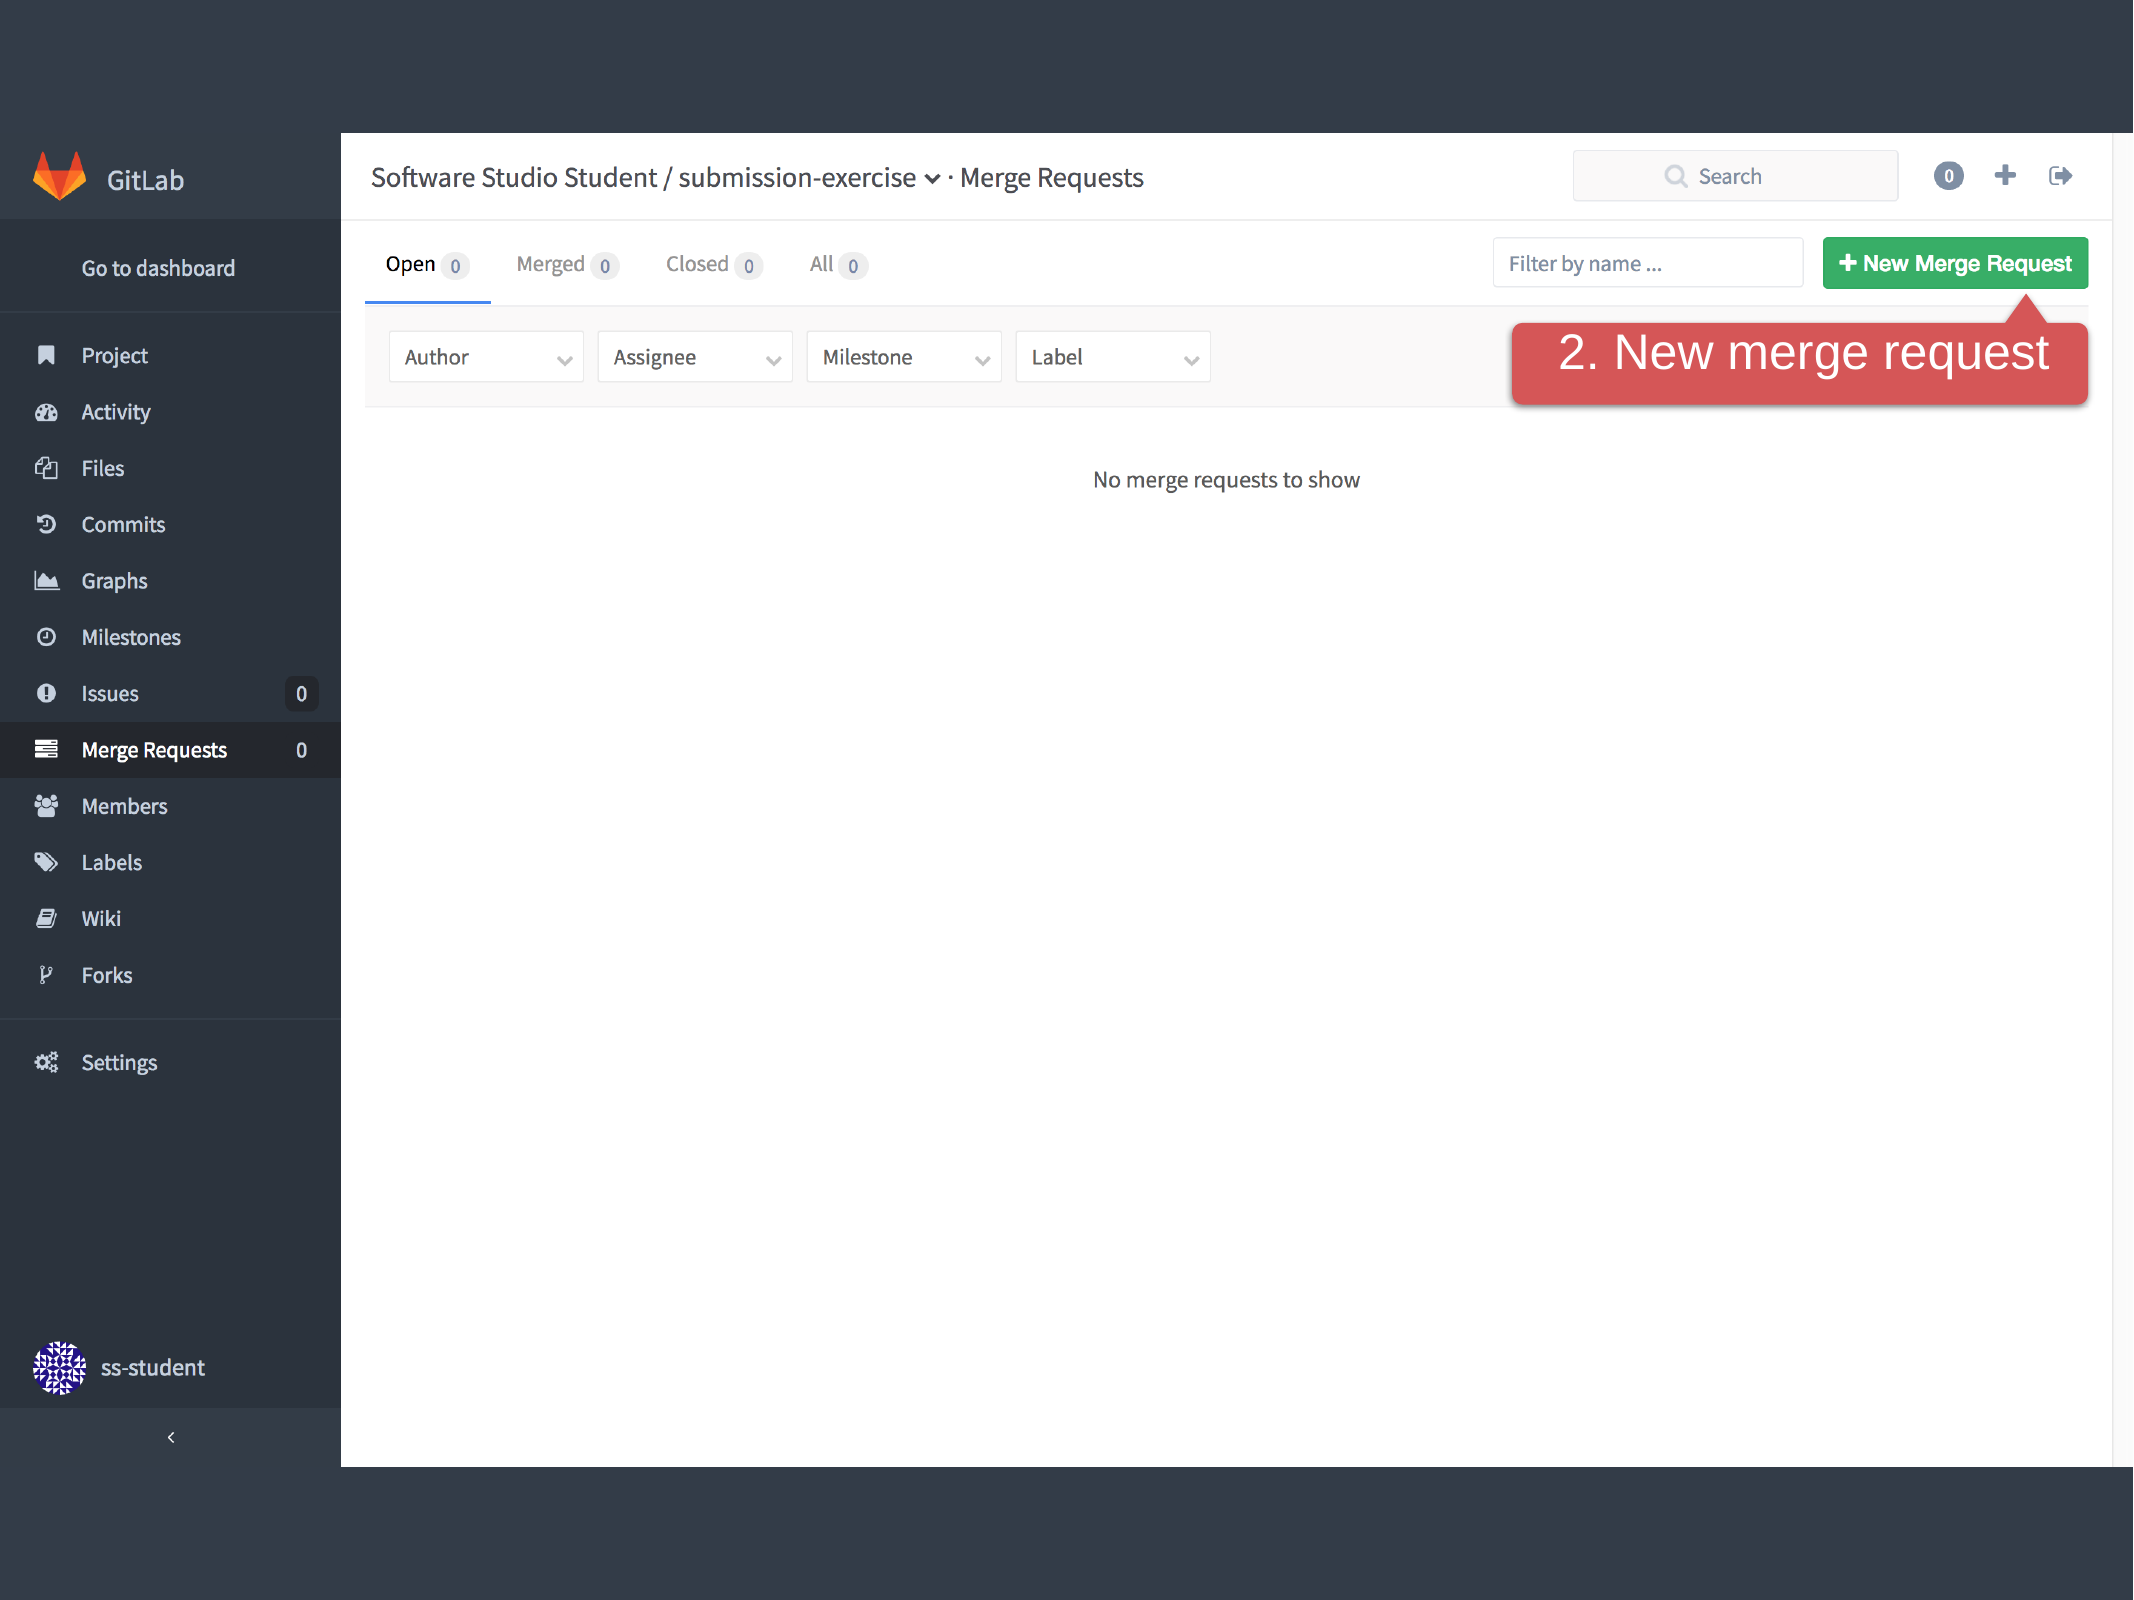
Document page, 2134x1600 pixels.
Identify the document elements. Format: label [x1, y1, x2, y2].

picture [0, 133, 2134, 1467]
text_box [1511, 293, 2089, 405]
